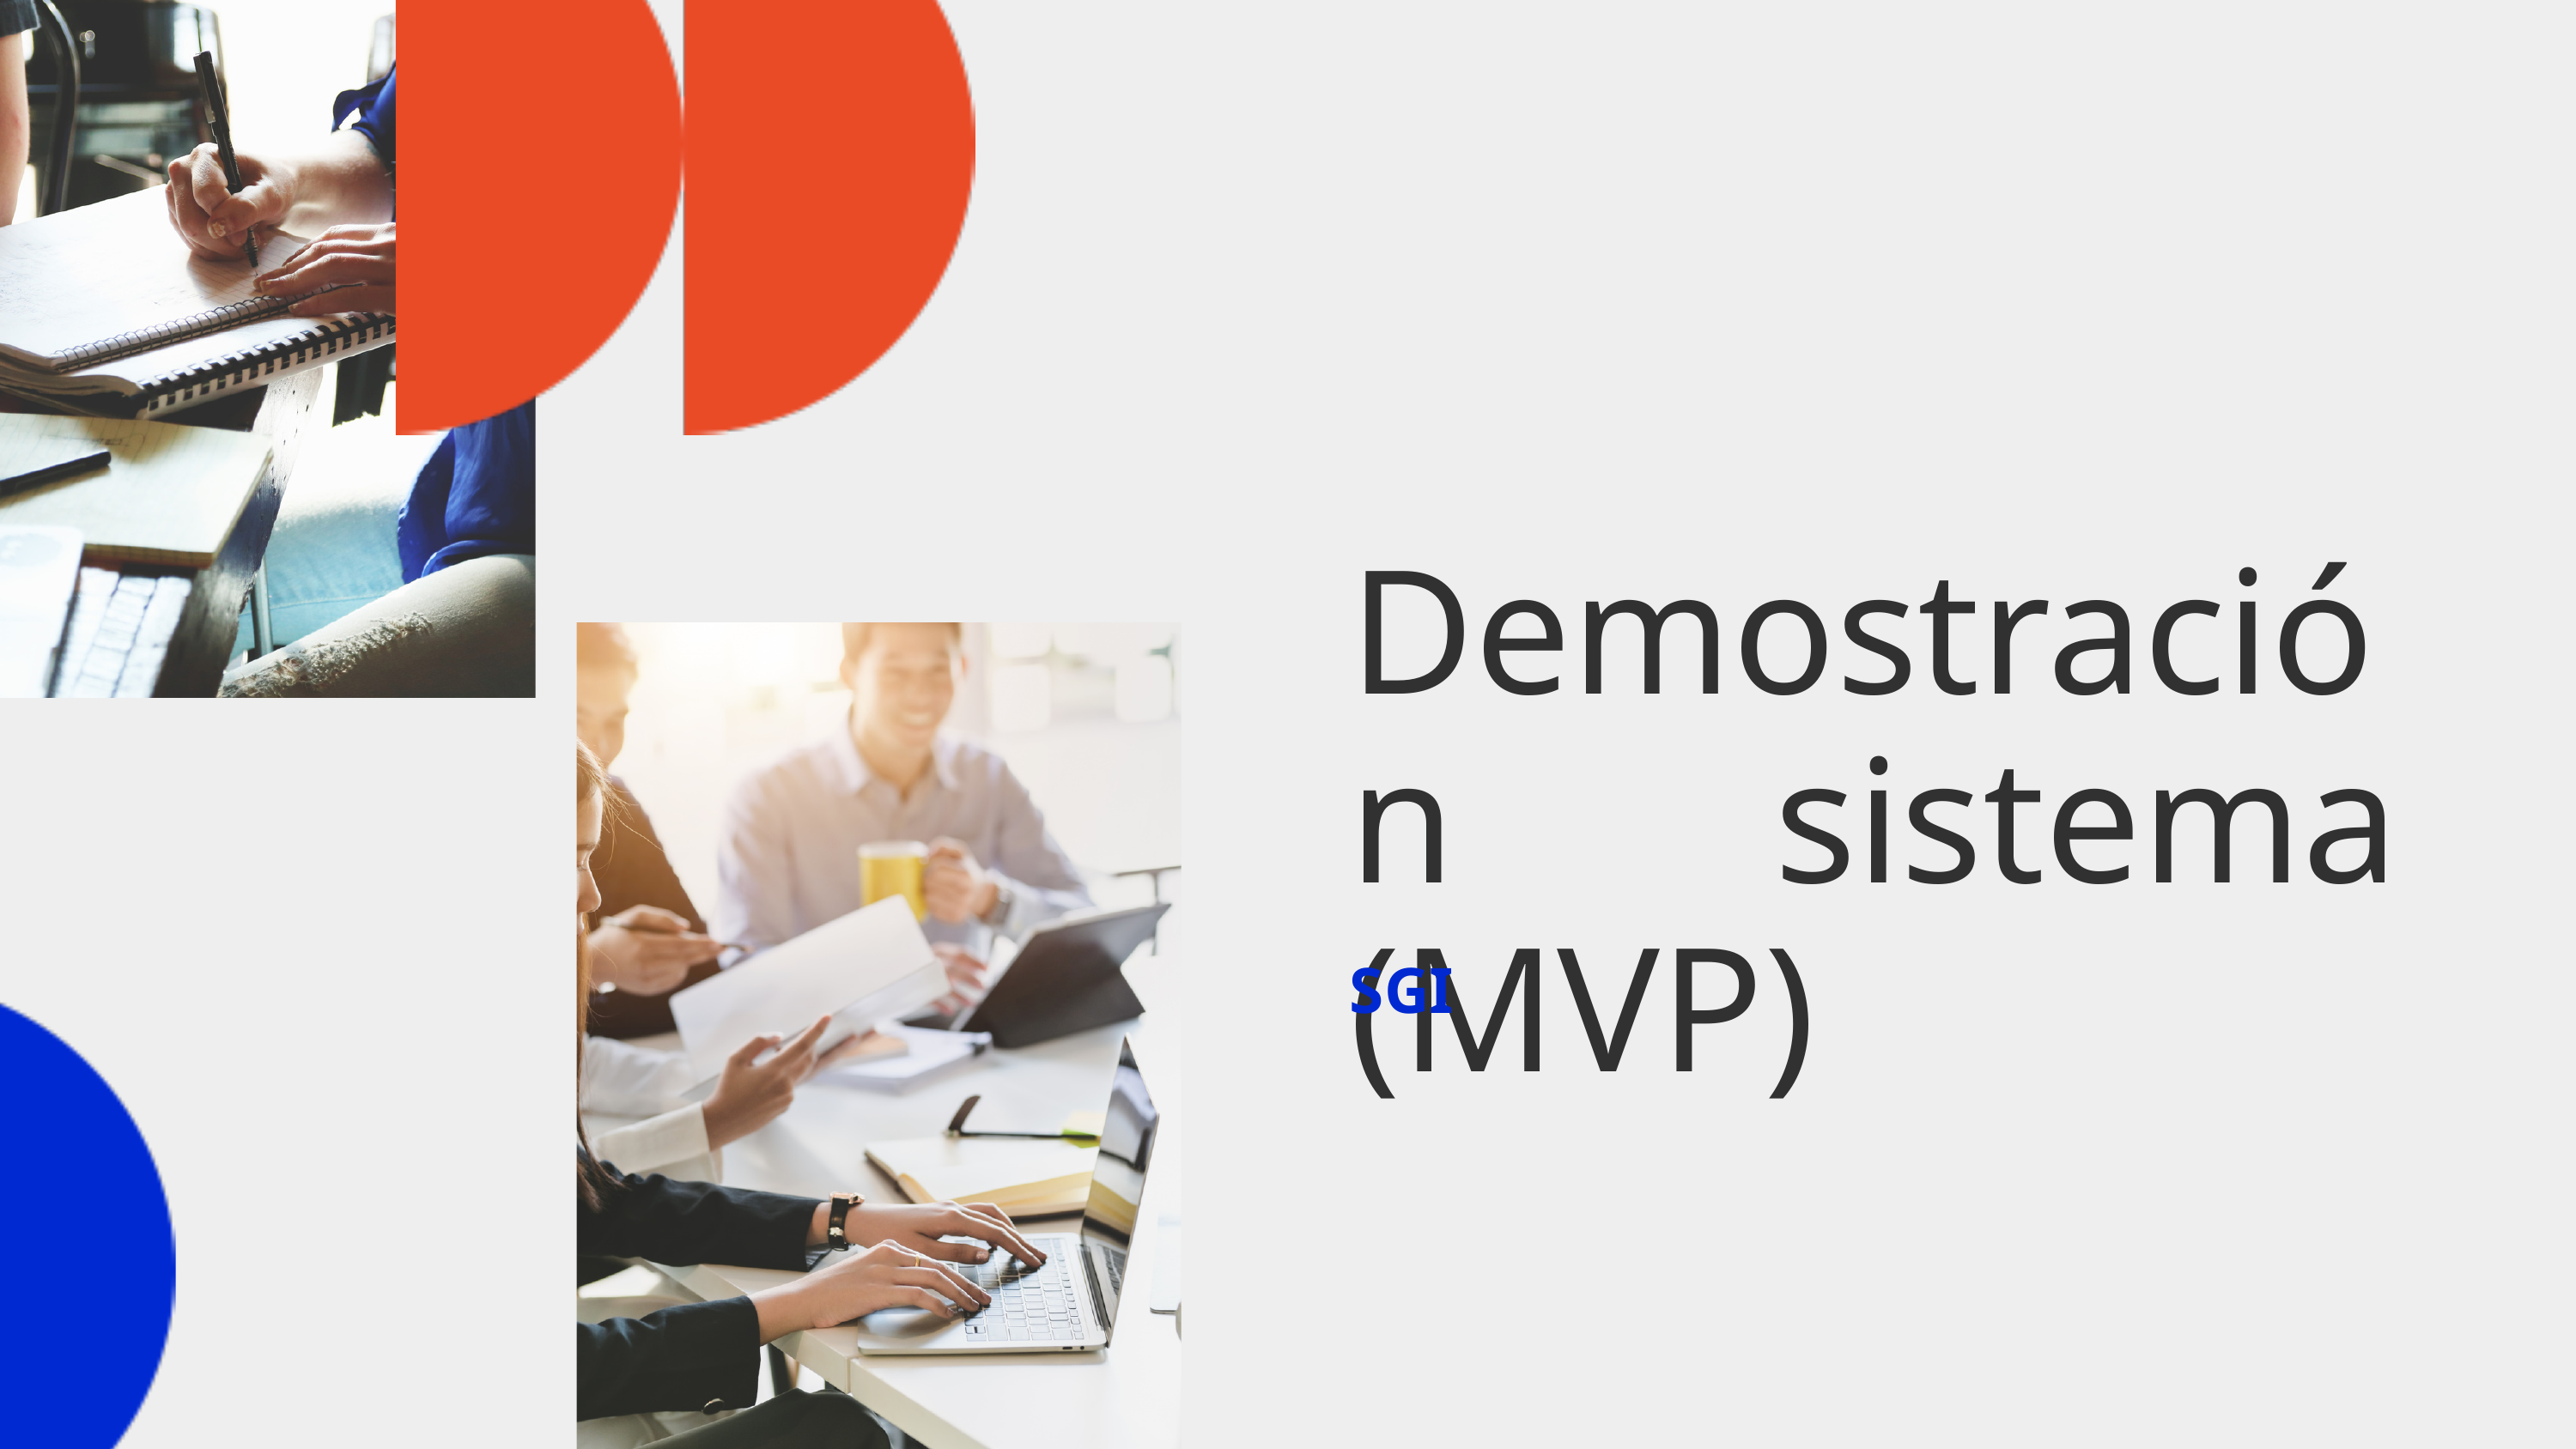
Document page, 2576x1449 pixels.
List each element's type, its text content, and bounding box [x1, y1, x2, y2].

text_box Demostración sistema (MVP) [1349, 540, 2400, 1106]
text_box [576, 621, 1182, 1449]
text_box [0, 0, 536, 698]
text_box [539, 0, 975, 435]
text_box SGI [1349, 956, 1538, 1027]
text_box [0, 981, 176, 1449]
